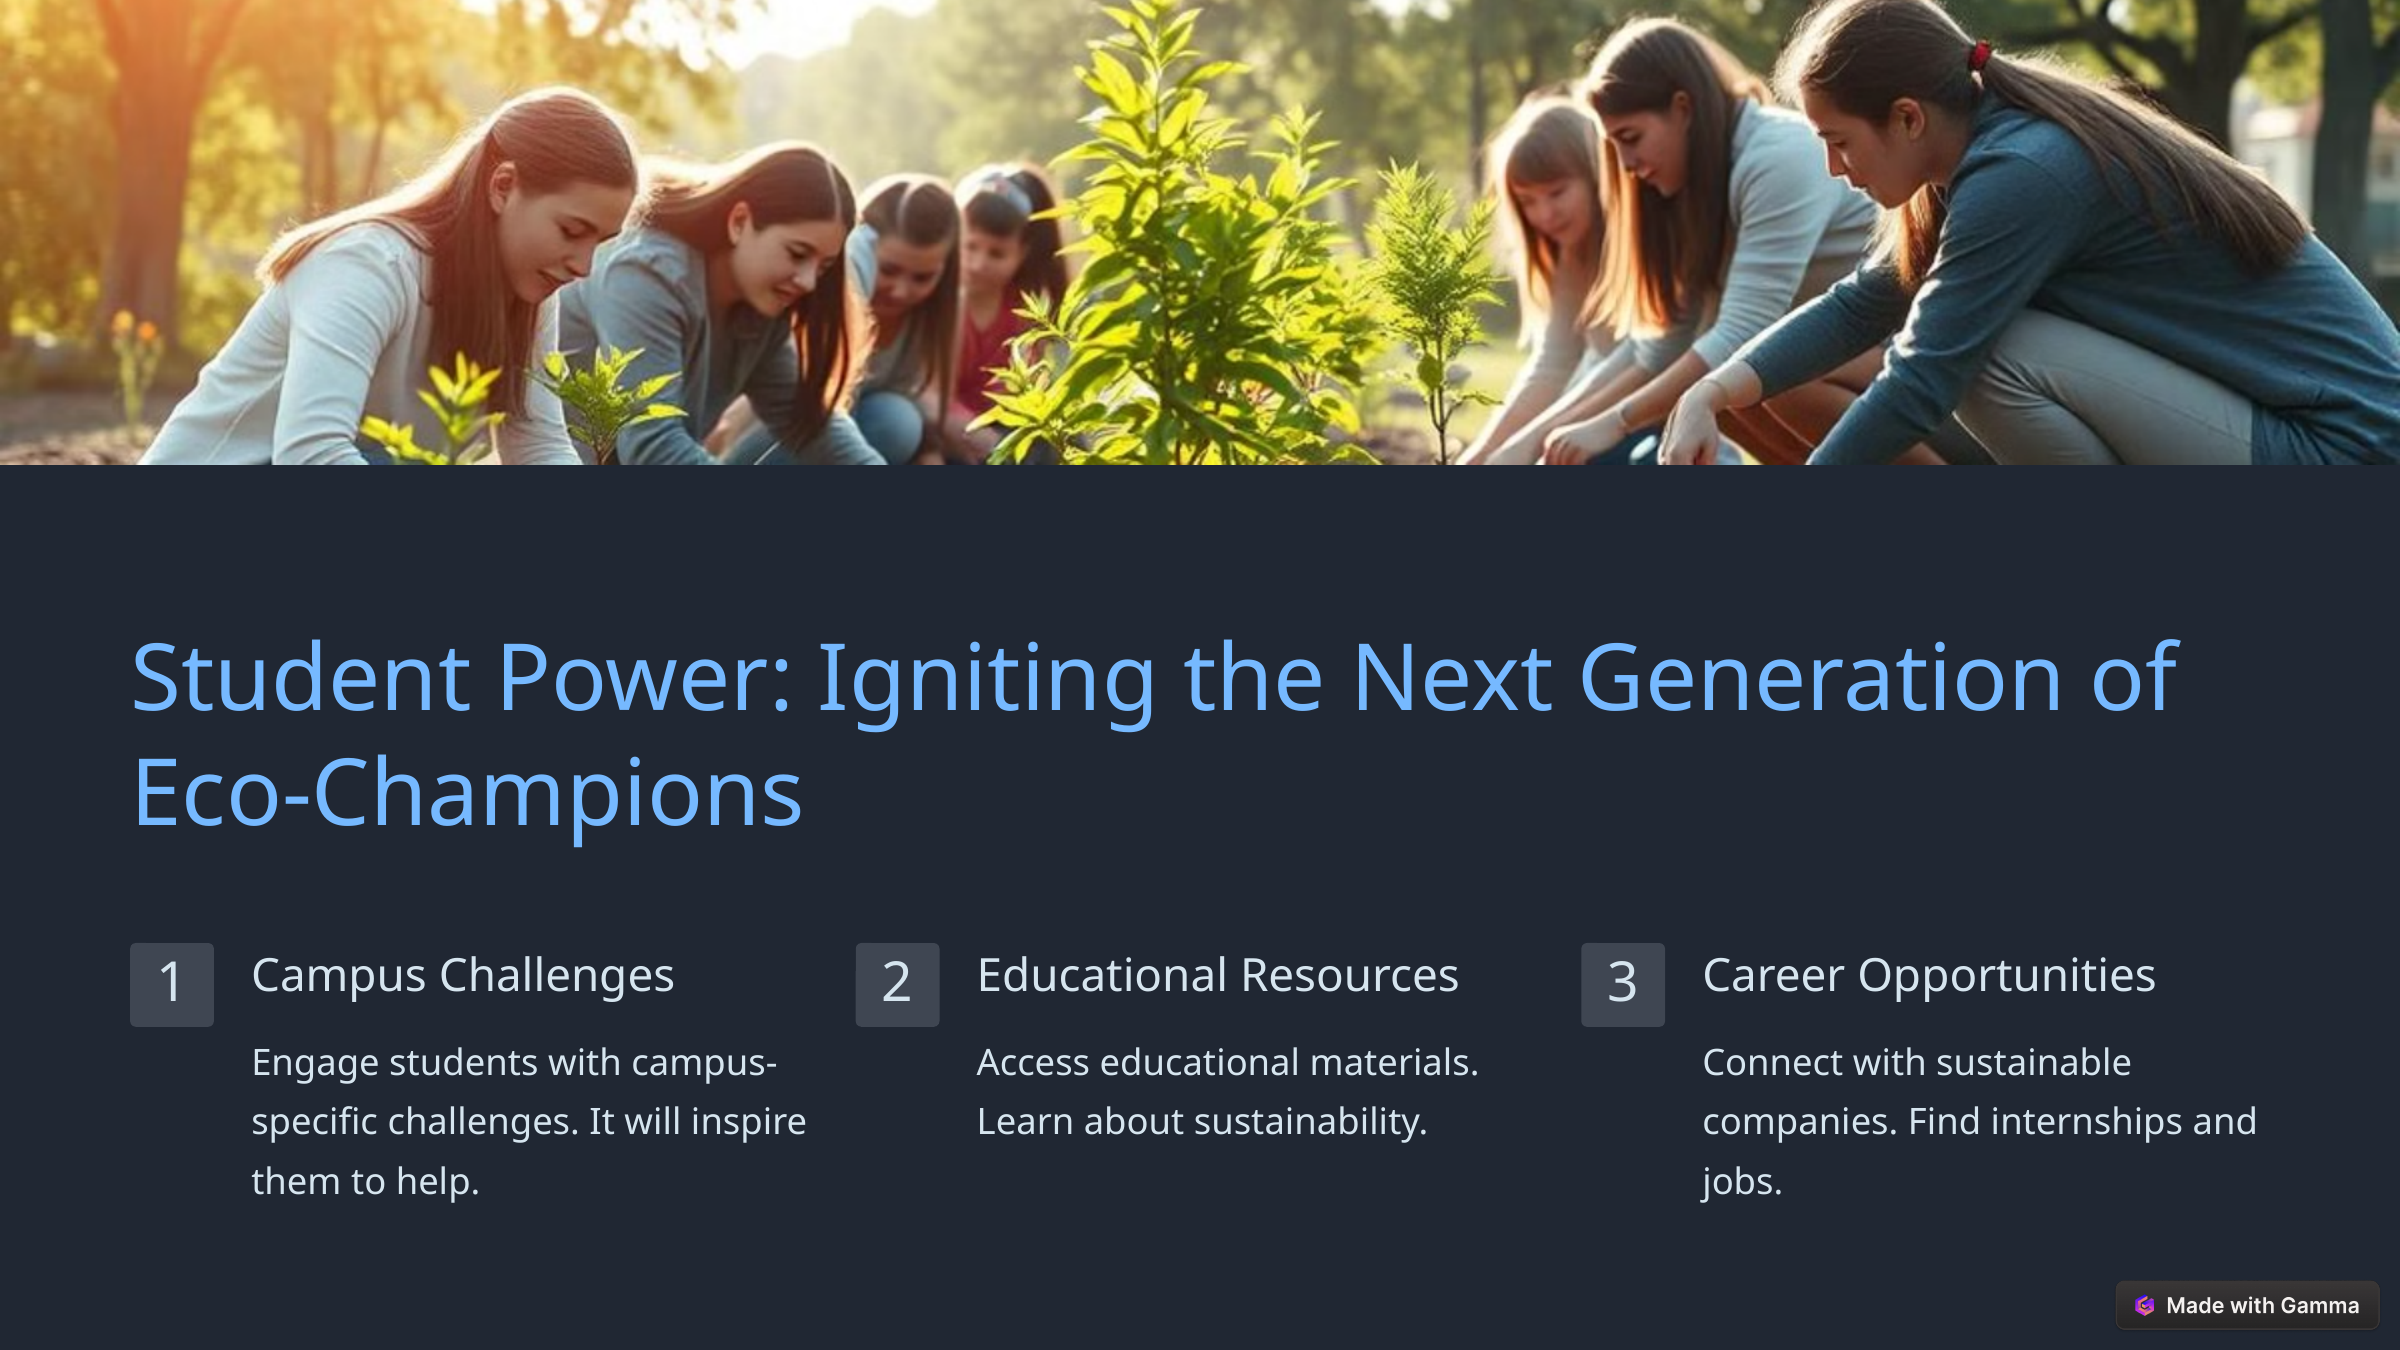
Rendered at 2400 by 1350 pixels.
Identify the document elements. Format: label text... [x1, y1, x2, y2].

text_box 1 [160, 957, 184, 1013]
text_box [130, 942, 214, 1027]
text_box Campus Challenges [251, 943, 717, 1002]
text_box 3 [1608, 957, 1639, 1013]
text_box [855, 942, 940, 1027]
text_box Career Opportunities [1702, 943, 2168, 1002]
text_box Educational Resources [976, 943, 1476, 1002]
picture [2106, 1271, 2389, 1339]
text_box Student Power: Igniting the Next Generation of Eco-Champions [130, 612, 2270, 846]
text_box [1581, 942, 1666, 1027]
text_box Engage students with campus-specific challenges. It will inspire them to help. [251, 1023, 819, 1203]
text_box Connect with sustainable companies. Find internships and jobs. [1702, 1023, 2270, 1203]
text_box 2 [882, 957, 913, 1013]
picture [0, 0, 2400, 466]
text_box Access educational materials. Learn about sustainability. [976, 1023, 1545, 1143]
